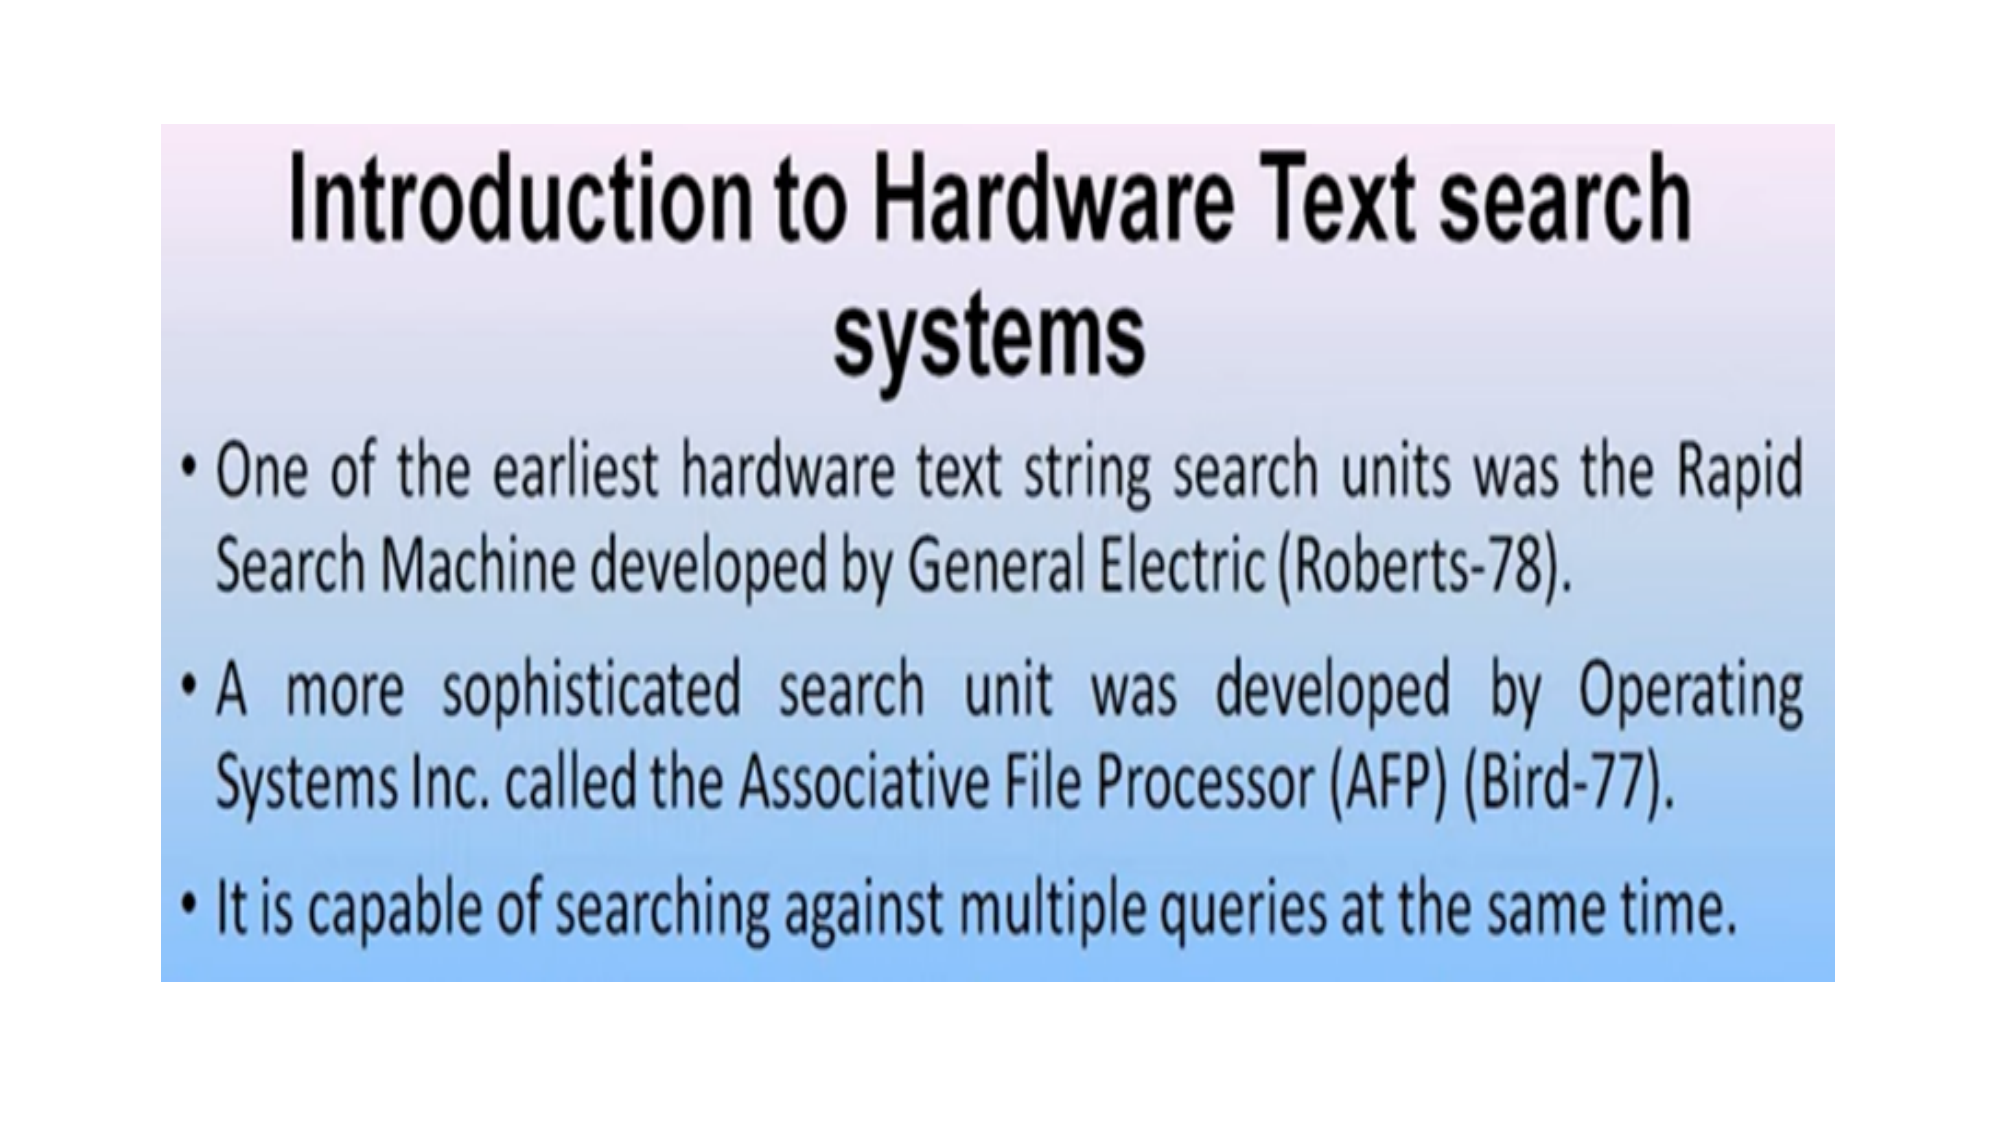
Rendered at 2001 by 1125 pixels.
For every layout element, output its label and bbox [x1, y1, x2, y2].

picture [161, 124, 1835, 982]
